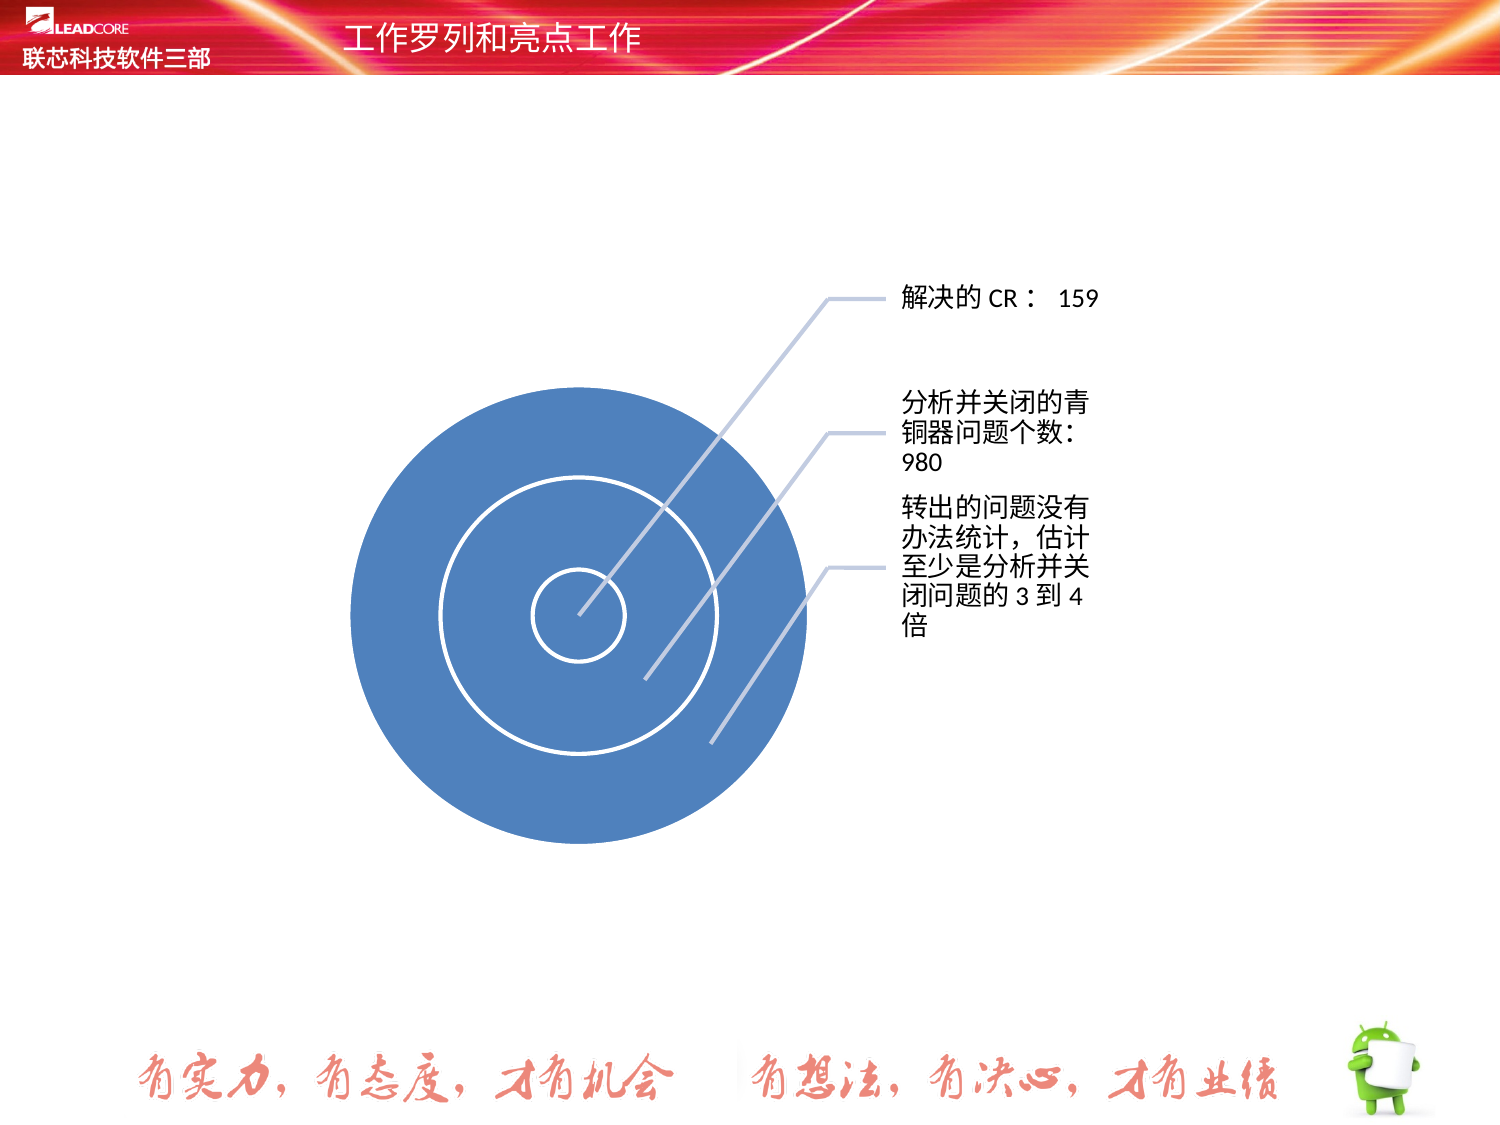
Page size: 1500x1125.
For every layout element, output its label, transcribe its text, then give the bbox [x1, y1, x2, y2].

title 工作罗列和亮点工作 [327, 6, 1270, 67]
picture [0, 0, 1500, 97]
picture [1334, 1015, 1436, 1124]
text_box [76, 231, 1389, 847]
